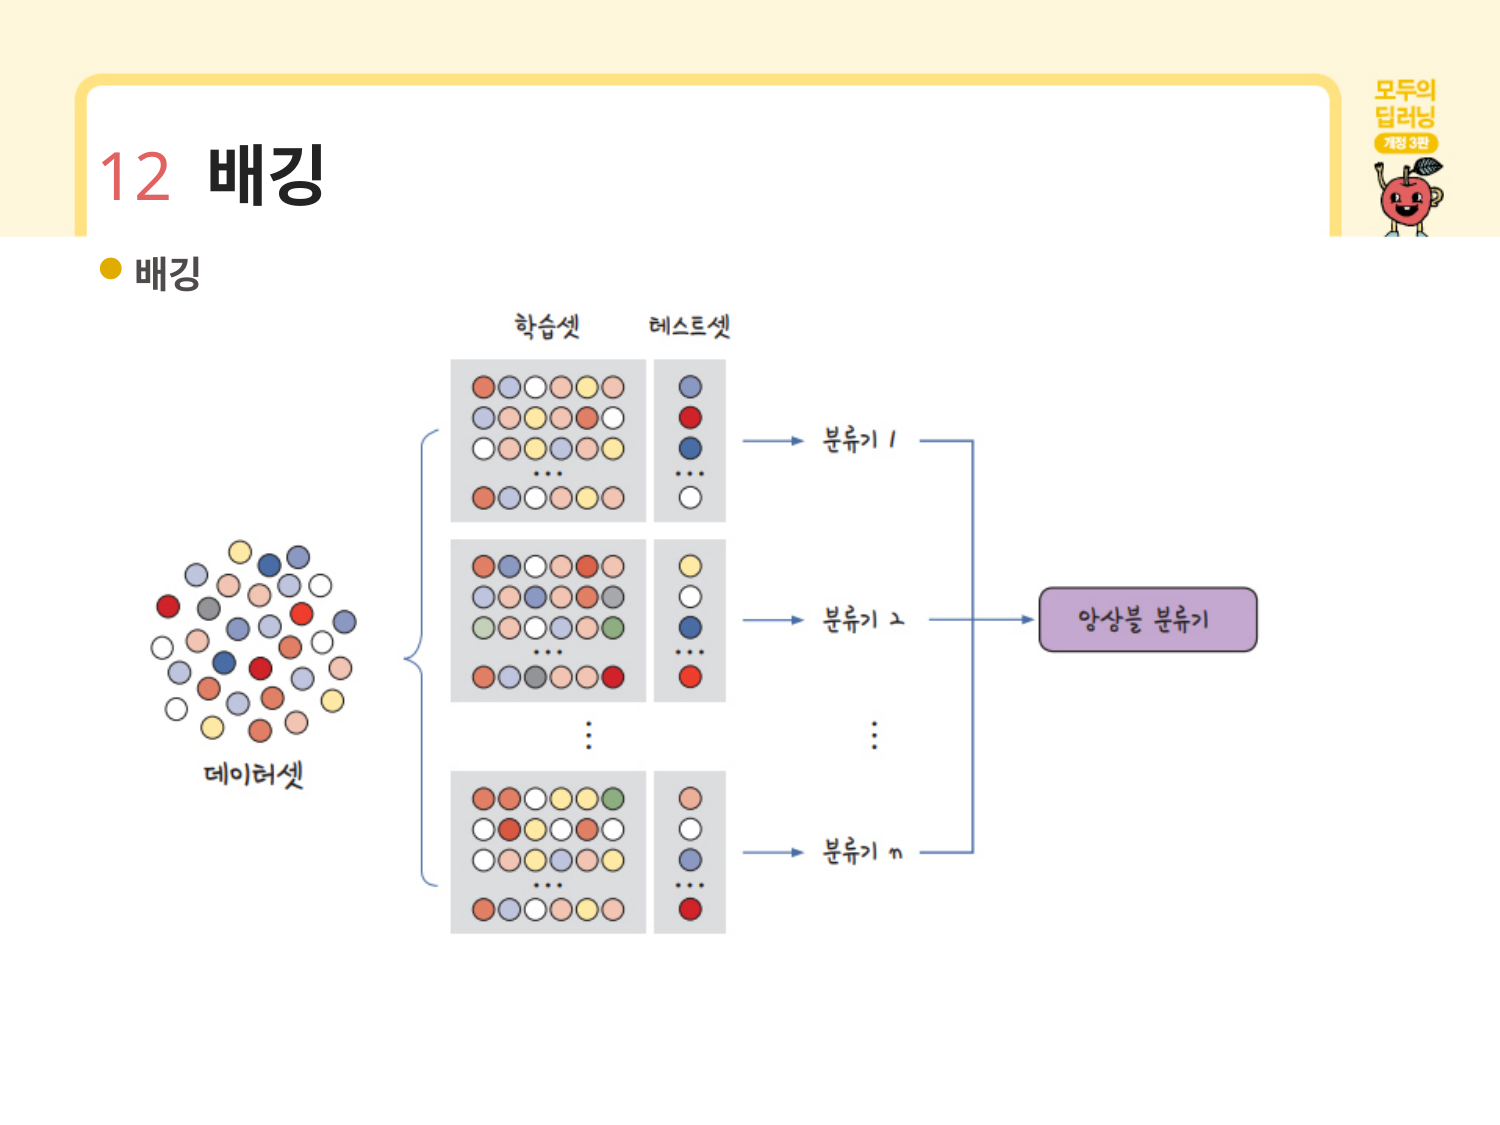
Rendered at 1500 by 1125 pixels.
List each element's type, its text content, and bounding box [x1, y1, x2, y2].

list 배깅 [81, 239, 1393, 1054]
title 12 배깅 [81, 90, 1412, 222]
picture [0, 0, 1500, 1125]
